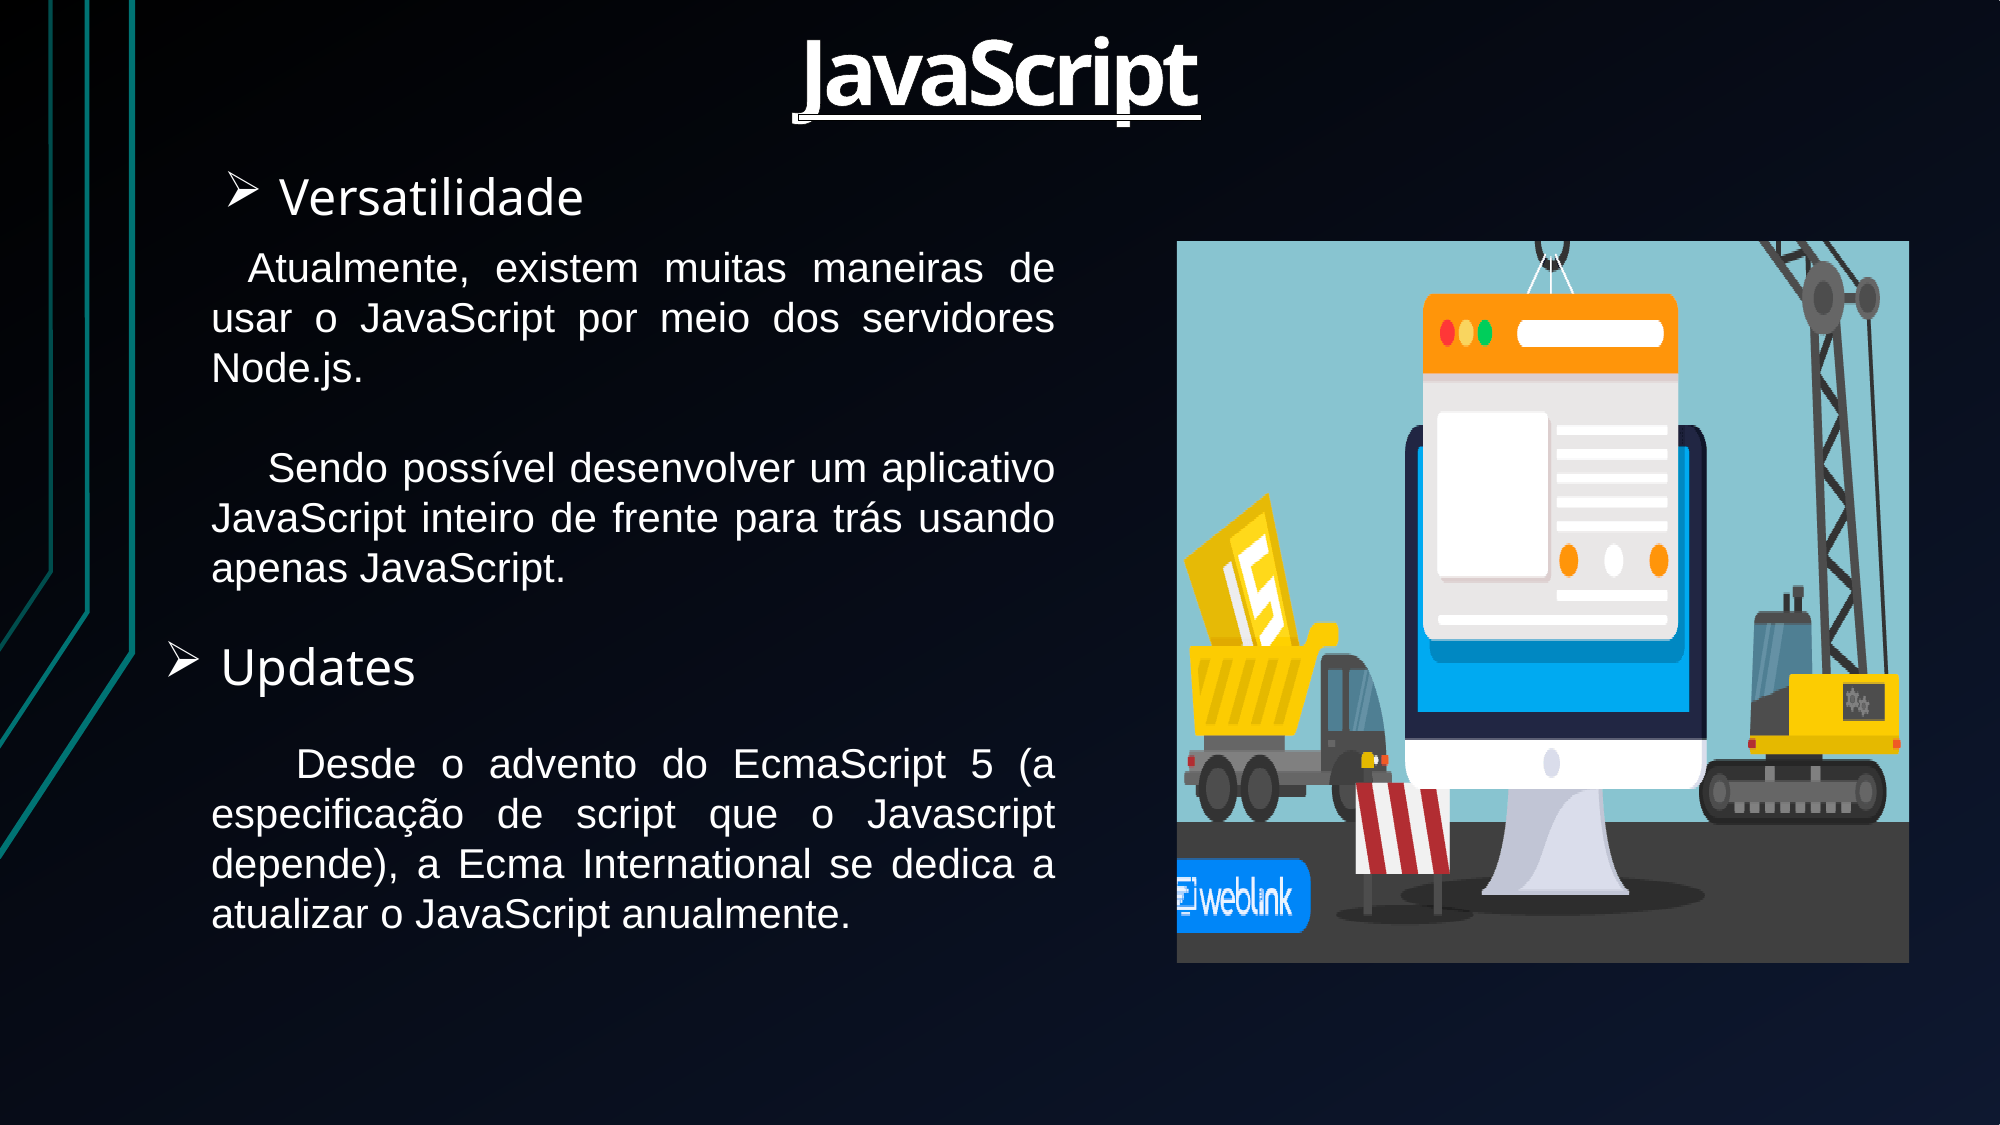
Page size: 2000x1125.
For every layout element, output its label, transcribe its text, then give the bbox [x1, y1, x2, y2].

text_box JavaScript [783, 6, 1216, 132]
text_box Atualmente, existem muitas maneiras de usar o JavaScript por meio dos servidores Node.js. Sendo possível desenvolver um aplicativo JavaScript inteiro de frente para trás usando apenas JavaScript. [196, 233, 1071, 599]
text_box Updates [149, 627, 512, 703]
text_box Versatilidade [208, 157, 600, 233]
picture [1176, 241, 1910, 964]
text_box Desde o advento do EcmaScript 5 (a especificação de script que o Javascript depende), a Ecma International se dedica a atualizar o JavaScript anualmente. [196, 728, 1071, 944]
